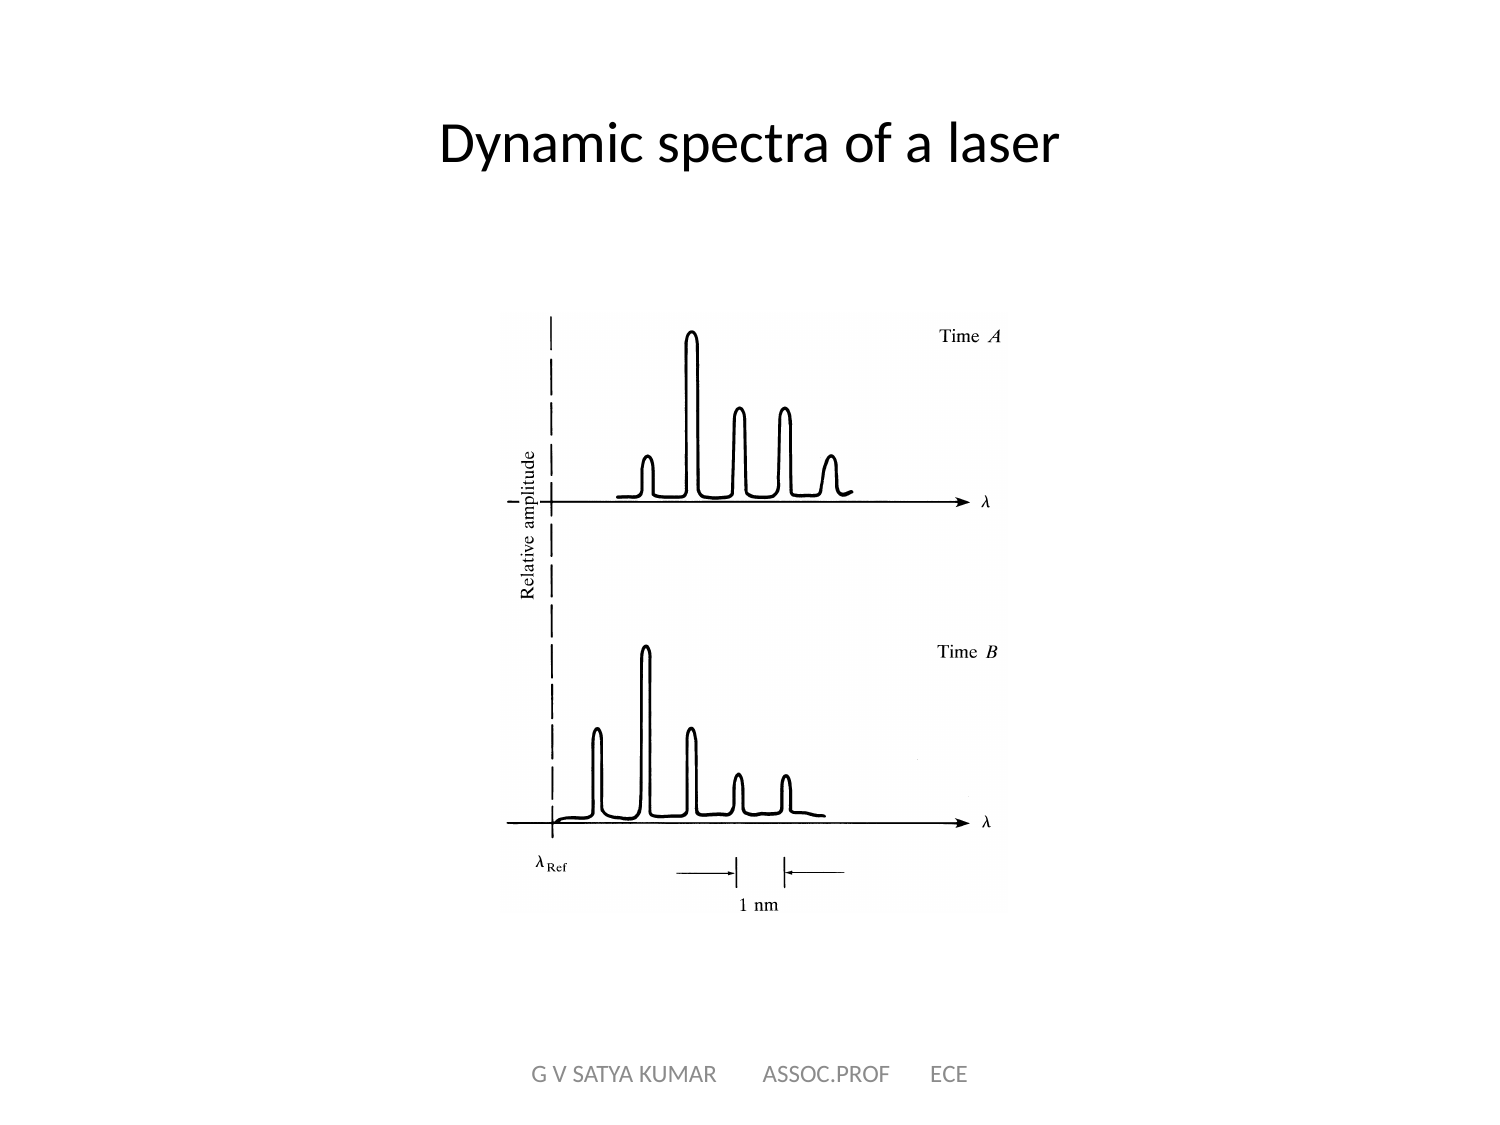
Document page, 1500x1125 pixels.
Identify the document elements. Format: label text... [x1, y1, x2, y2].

picture [499, 312, 1008, 913]
title Dynamic spectra of a laser [75, 45, 1425, 233]
footer G V SATYA KUMAR ASSOC.PROF ECE [512, 1042, 988, 1103]
